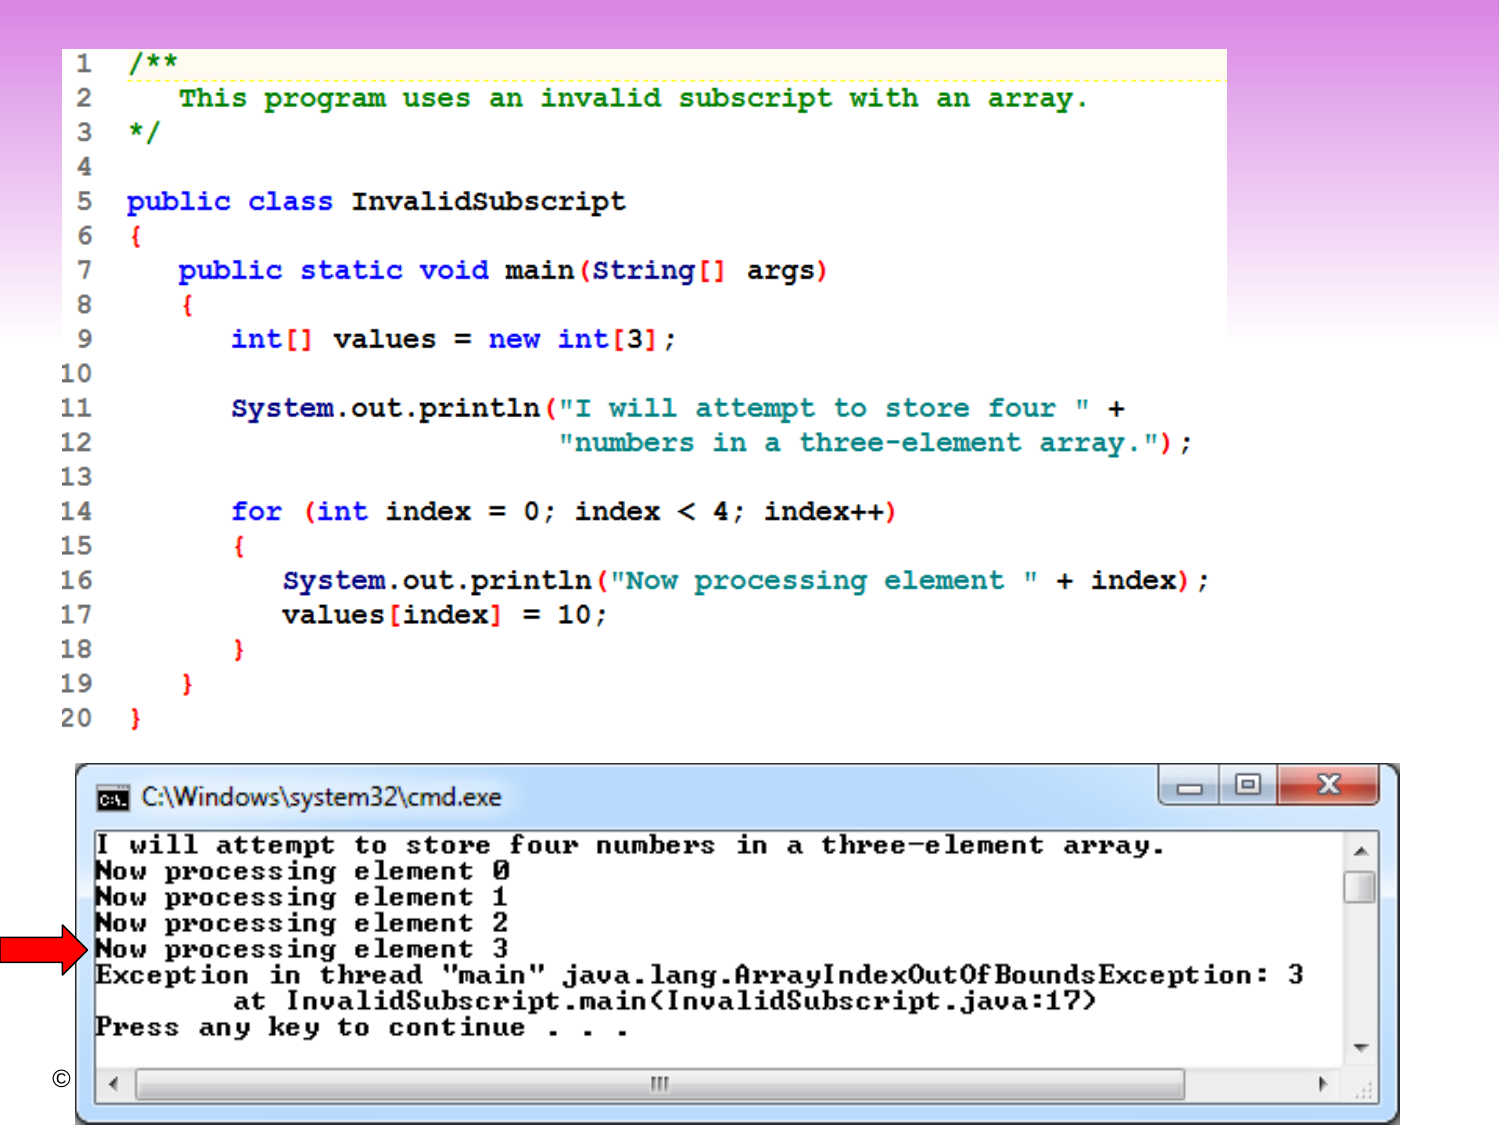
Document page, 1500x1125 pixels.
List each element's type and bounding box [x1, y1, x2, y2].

picture [62, 49, 1227, 735]
text_box [0, 924, 69, 976]
picture [74, 763, 1401, 1125]
